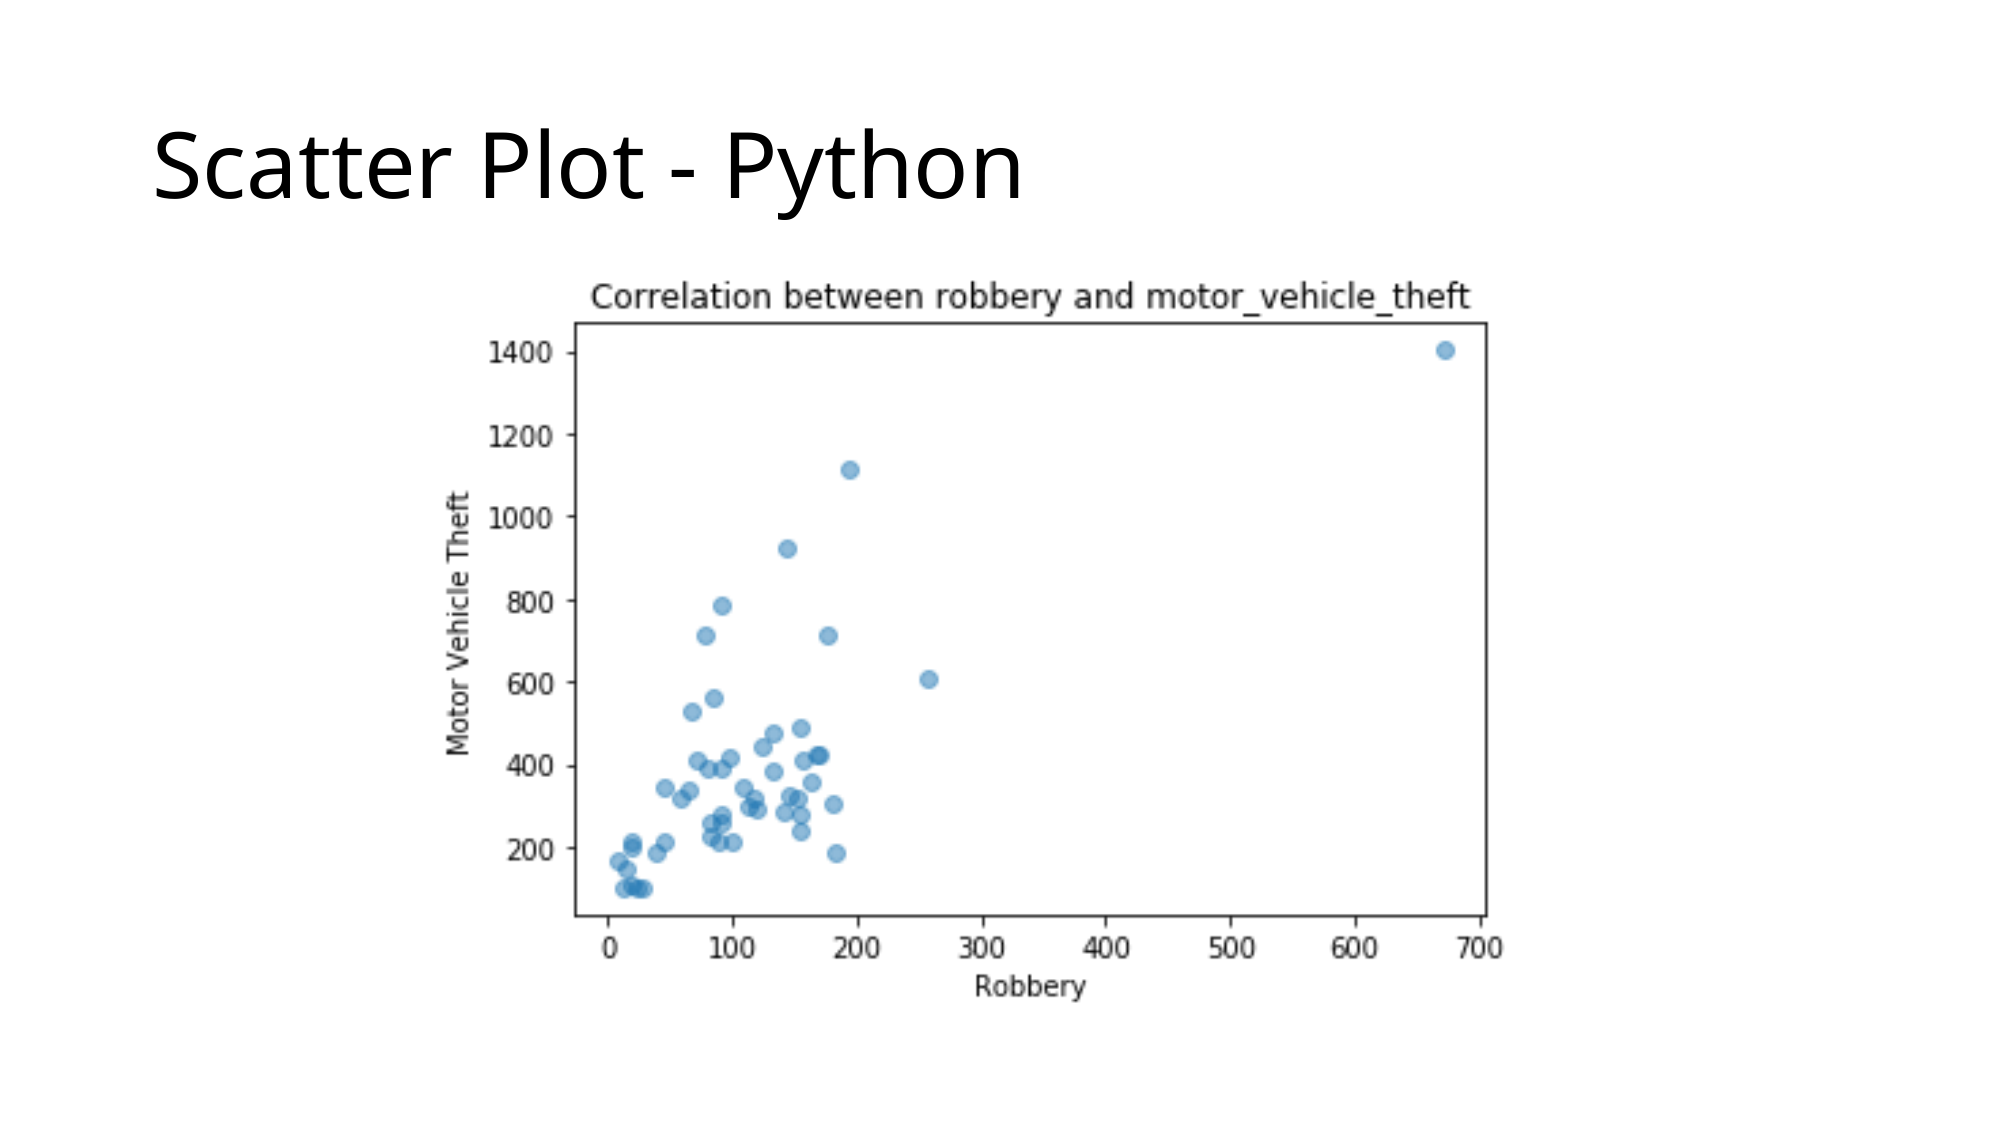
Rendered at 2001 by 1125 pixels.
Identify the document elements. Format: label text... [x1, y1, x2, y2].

title Scatter Plot - Python [137, 59, 1863, 278]
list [431, 263, 1524, 1019]
